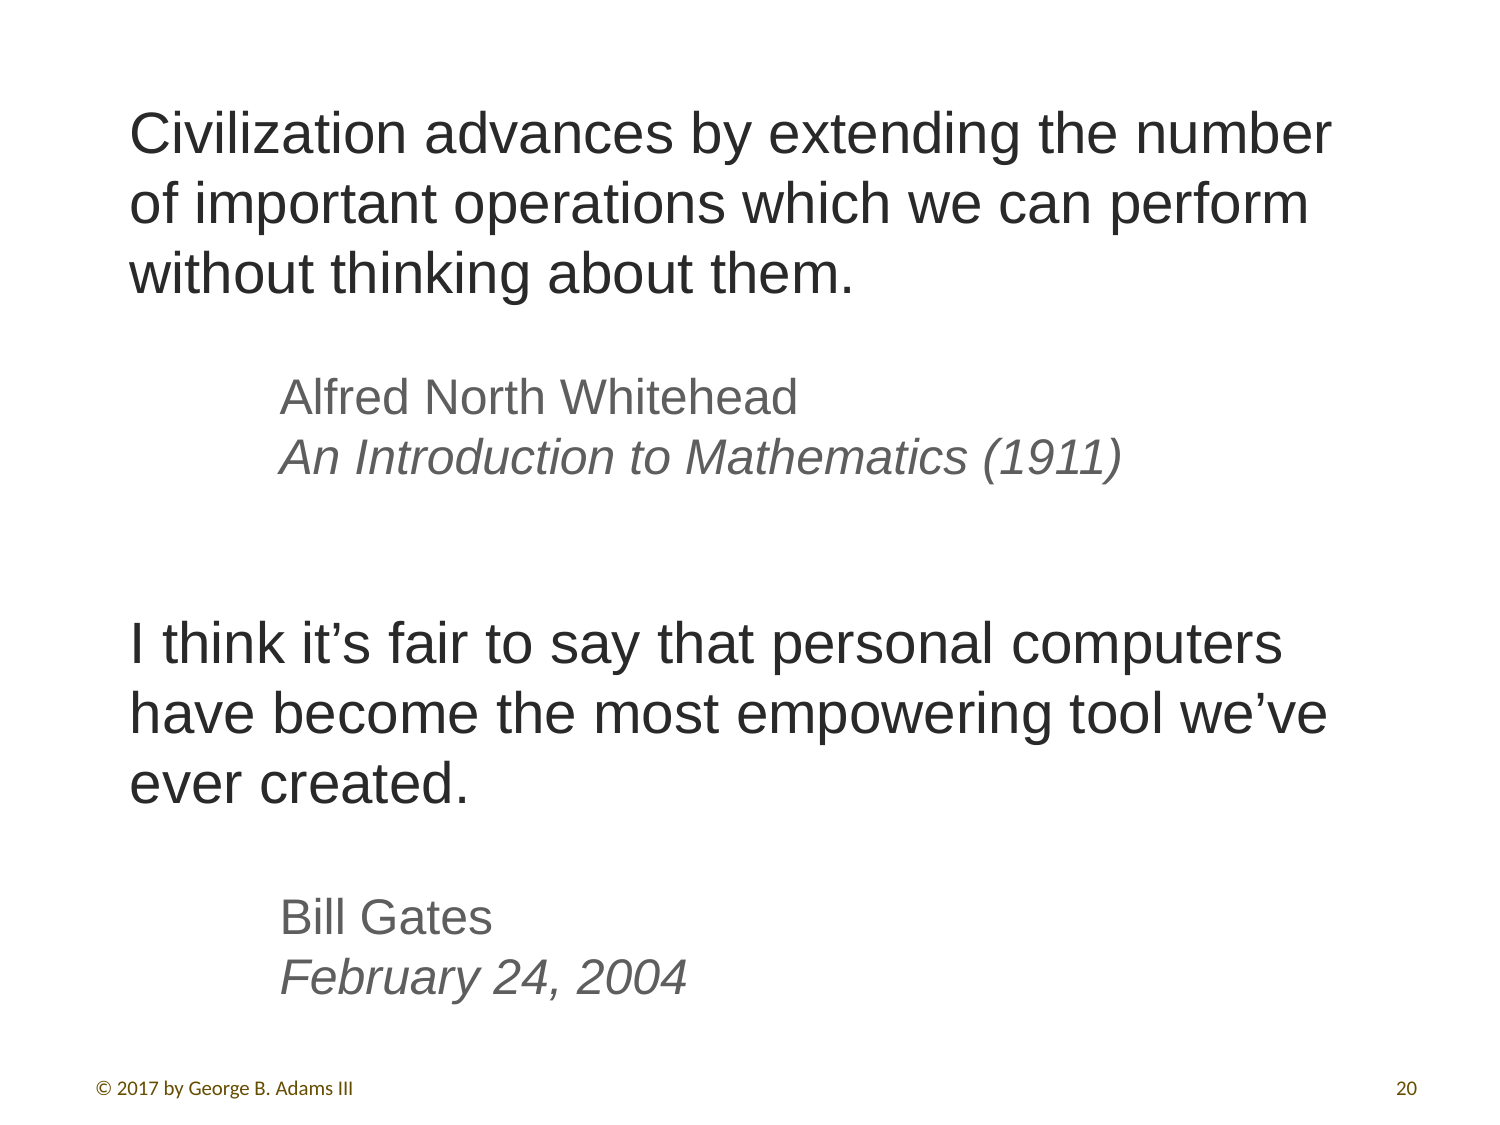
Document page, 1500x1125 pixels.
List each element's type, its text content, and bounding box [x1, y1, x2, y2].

slide_number © 2017 by George B. Adams III [79, 1067, 406, 1099]
slide_number 20 [1119, 1067, 1433, 1099]
text_box Civilization advances by extending the number of important operations which we can perform without thinking about them. Alfred North Whitehead An Introduction to Mathematics (1911) I think it’s fair to say that personal computers have become the most empowering tool we’ve ever created. Bill Gates February 24, 2004 [114, 87, 1350, 1013]
